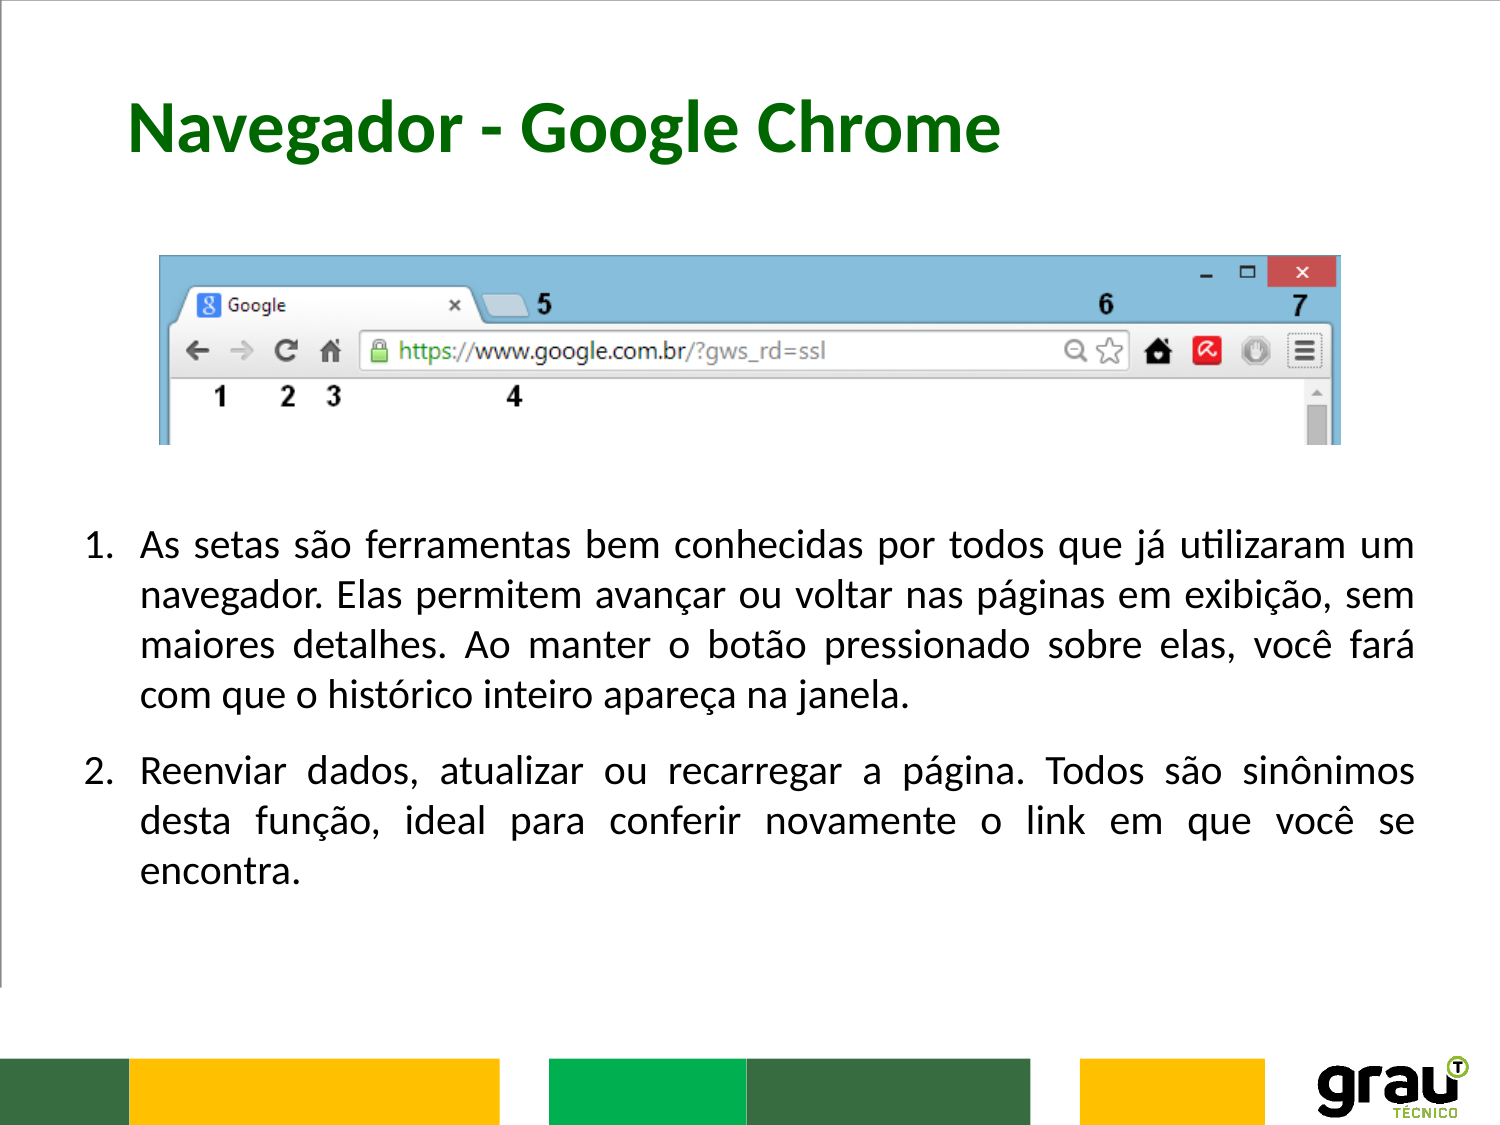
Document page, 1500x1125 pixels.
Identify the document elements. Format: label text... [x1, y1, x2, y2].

text_box As setas são ferramentas bem conhecidas por todos que já utilizaram um navegador. Elas permitem avançar ou voltar nas páginas em exibição, sem maiores detalhes. Ao manter o botão pressionado sobre elas, você fará com que o histórico inteiro apareça na janela. Reenviar dados, atualizar ou recarregar a página. Todos são sinônimos desta função, ideal para conferir novamente o link em que você se encontra. [68, 509, 1431, 901]
picture [0, 0, 1500, 987]
picture [1316, 1055, 1470, 1121]
text_box Navegador - Google Chrome [112, 1, 1388, 243]
